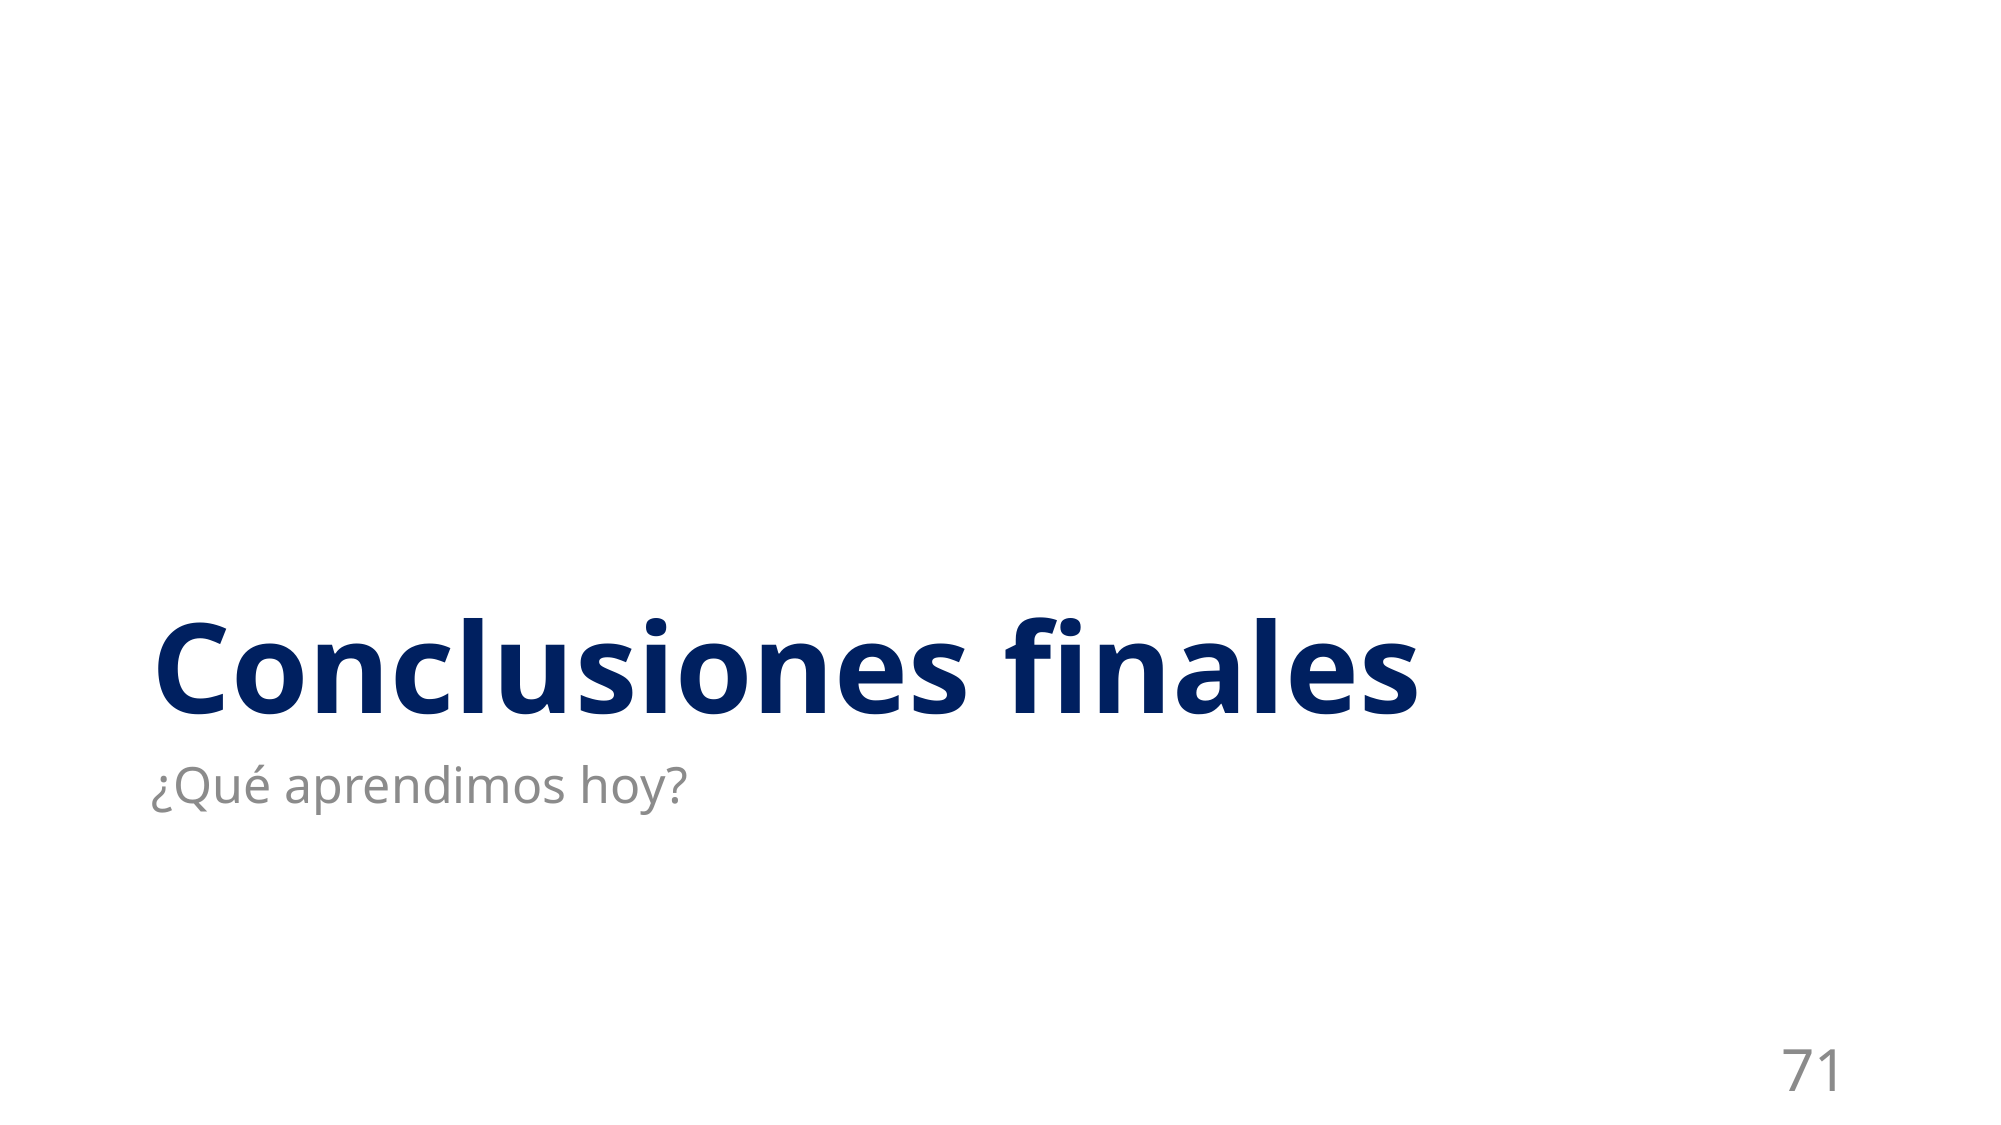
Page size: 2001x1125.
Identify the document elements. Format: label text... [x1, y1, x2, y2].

list ¿Qué aprendimos hoy? [136, 752, 1862, 999]
title Conclusiones finales [136, 280, 1862, 749]
slide_number 71 [1412, 1042, 1863, 1103]
